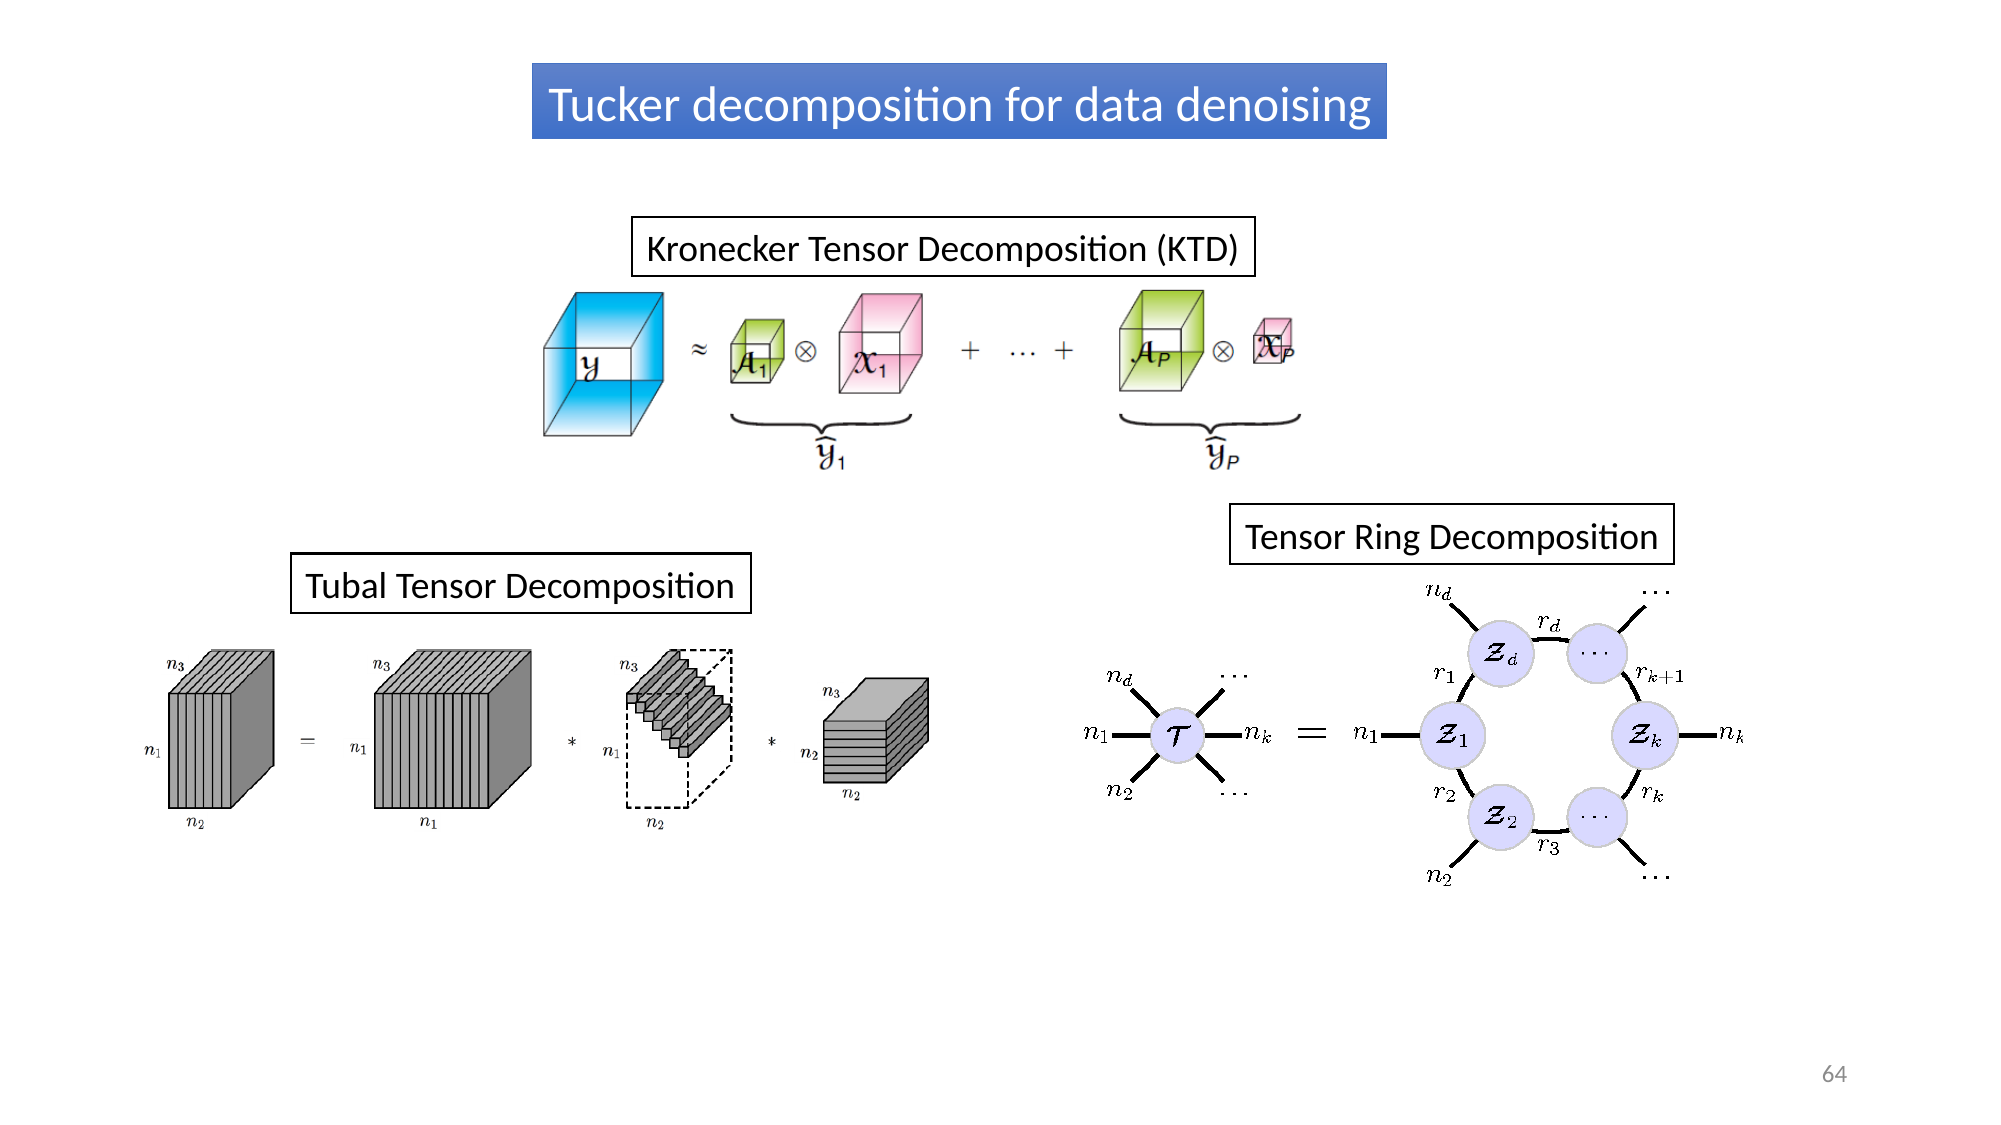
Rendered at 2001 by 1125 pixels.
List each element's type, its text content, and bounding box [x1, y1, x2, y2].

text_box Tucker decomposition for data denoising [532, 63, 1387, 139]
text_box Tubal Tensor Decomposition [290, 552, 752, 614]
picture [1082, 585, 1743, 886]
slide_number 64 [1412, 1042, 1863, 1103]
text_box Tensor Ring Decomposition [1229, 503, 1675, 565]
text_box Kronecker Tensor Decomposition (KTD) [631, 216, 1256, 261]
picture [520, 261, 1319, 476]
picture [137, 629, 944, 834]
